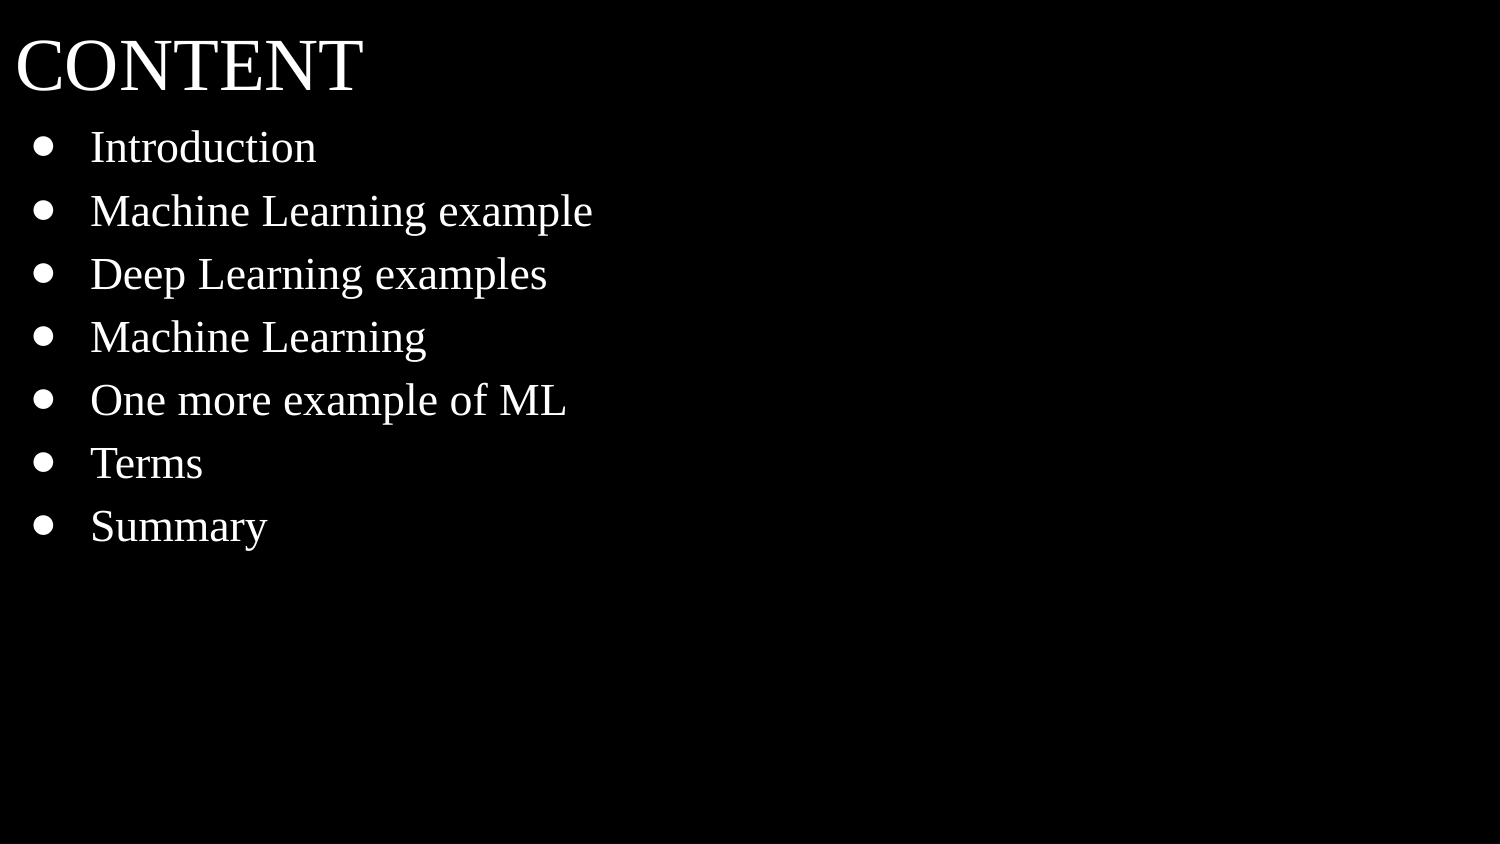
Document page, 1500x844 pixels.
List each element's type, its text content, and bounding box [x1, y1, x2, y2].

list Introduction Machine Learning example Deep Learning examples Machine Learning One more example of ML Terms Summary [0, 93, 1500, 844]
title CONTENT [0, 0, 1500, 93]
